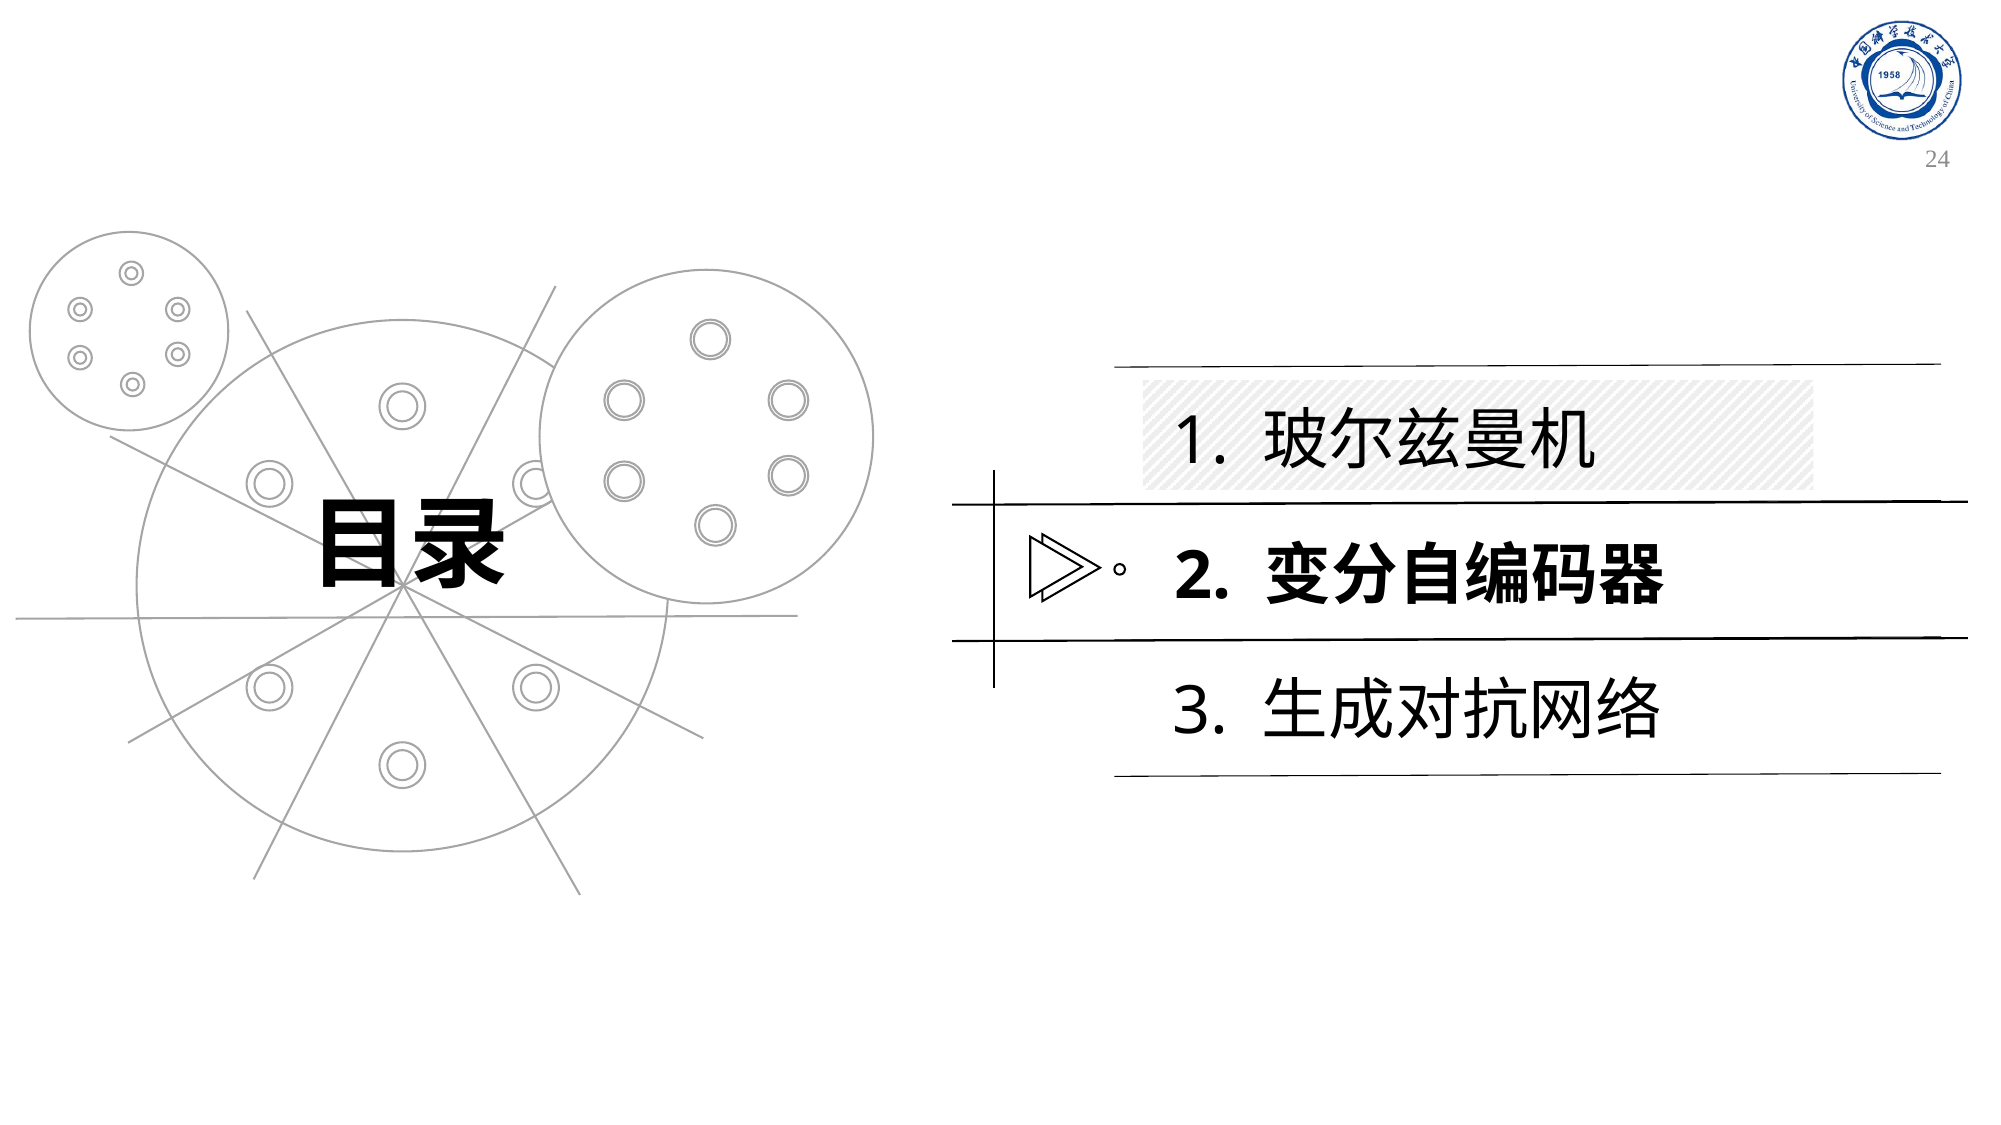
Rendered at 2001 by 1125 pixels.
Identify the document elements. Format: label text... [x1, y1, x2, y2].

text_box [15, 231, 874, 896]
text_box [1114, 500, 1942, 504]
text_box [1142, 379, 1814, 470]
text_box 1. 玻尔兹曼机 [1157, 389, 1612, 470]
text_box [1114, 773, 1942, 777]
slide_number 24 [1514, 127, 1965, 188]
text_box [952, 470, 1968, 689]
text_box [1114, 364, 1942, 368]
text_box 3. 生成对抗网络 [1157, 689, 1678, 755]
picture [1839, 17, 1965, 127]
